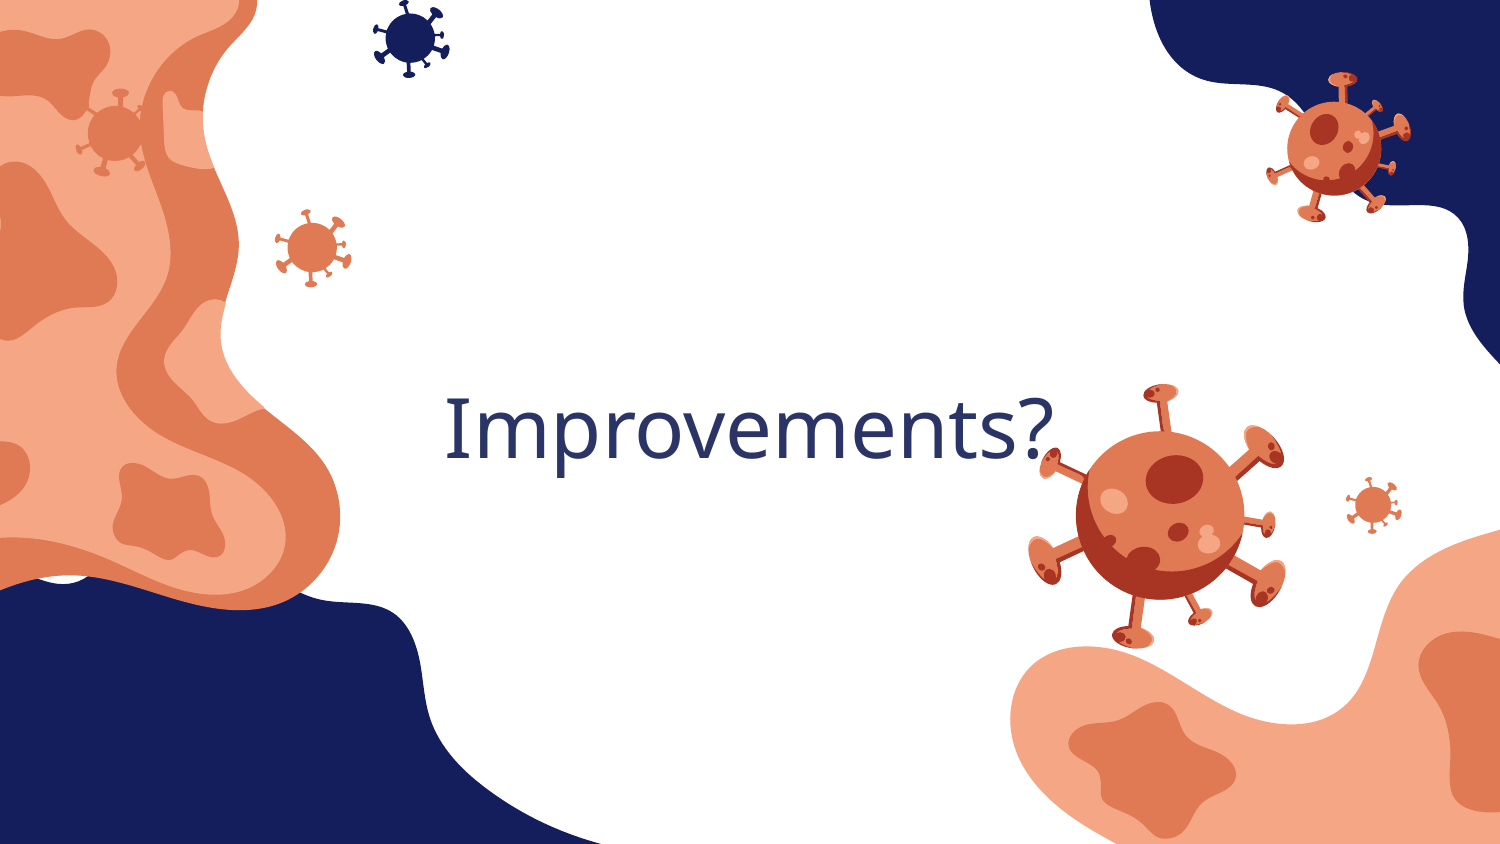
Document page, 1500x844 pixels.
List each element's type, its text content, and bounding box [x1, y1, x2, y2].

title Improvements? [378, 360, 1122, 498]
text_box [1027, 383, 1290, 649]
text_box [1264, 71, 1414, 223]
text_box [75, 88, 161, 177]
